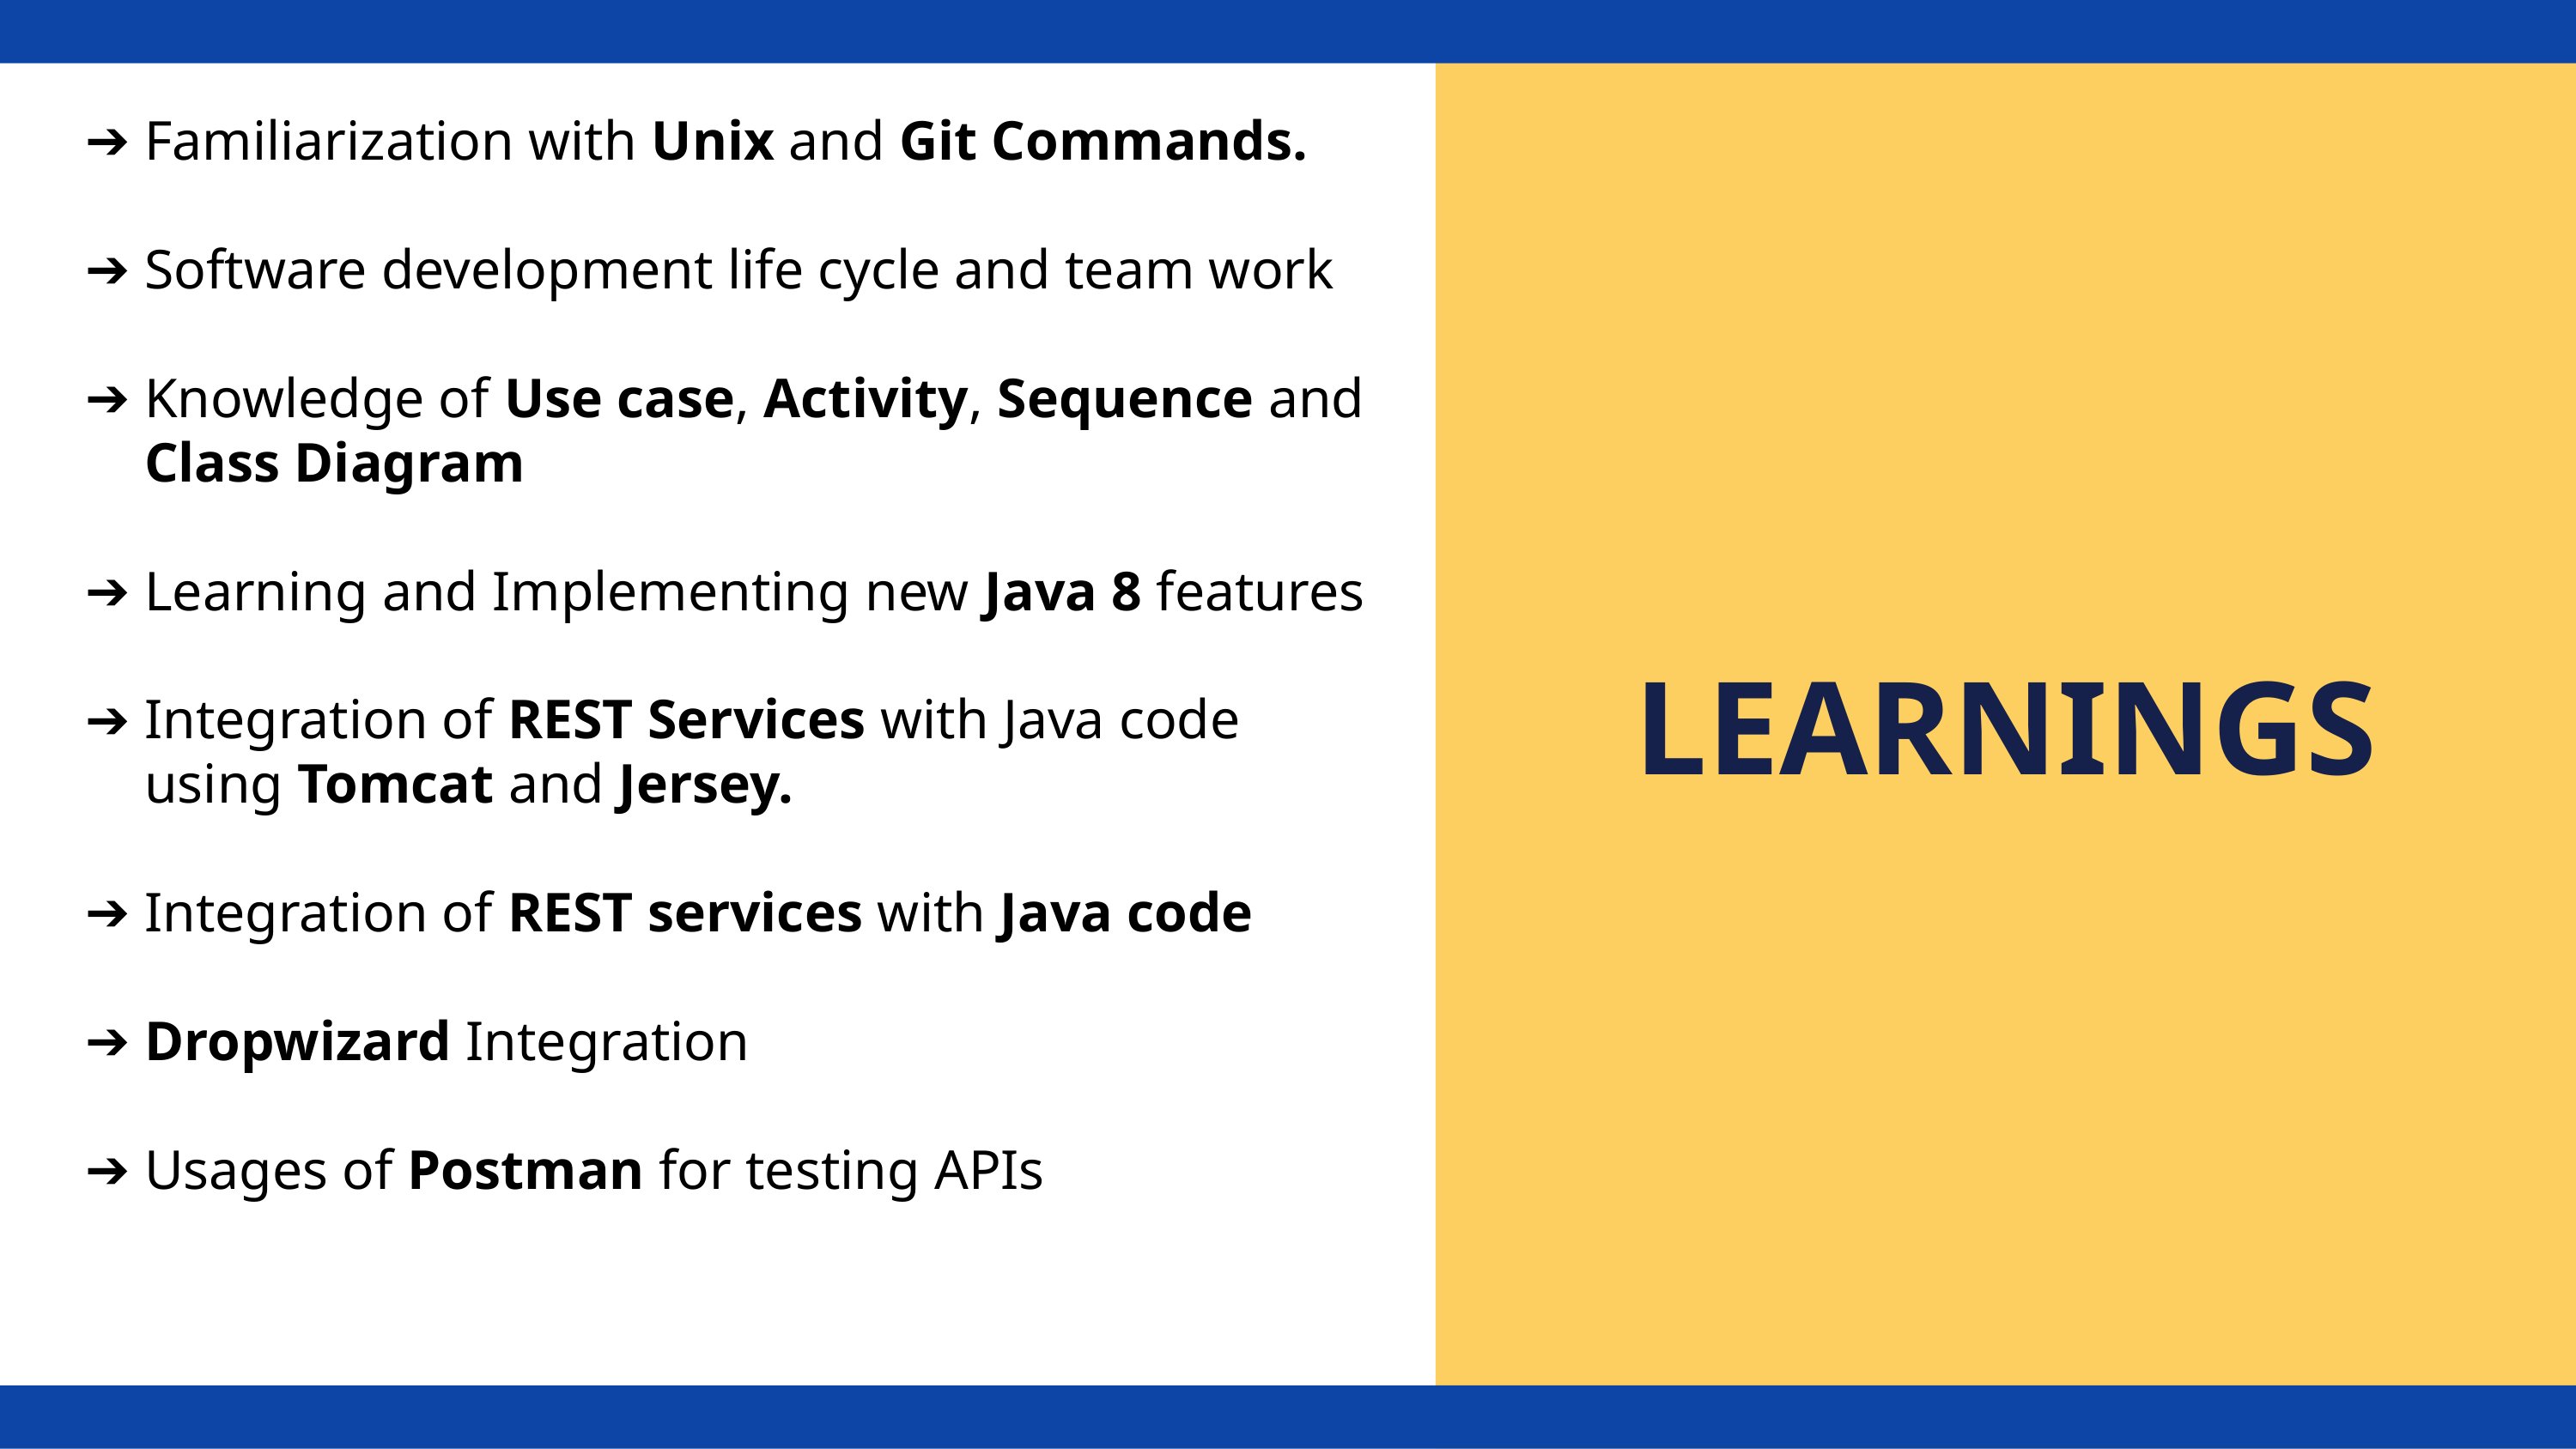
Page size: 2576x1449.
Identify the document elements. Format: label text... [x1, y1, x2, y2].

text_box Familiarization with Unix and Git Commands. Software development life cycle and team work Knowledge of Use case, Activity, Sequence and Class Diagram Learning and Implementing new Java 8 features Integration of REST Services with Java code using Tomcat and Jersey. Integration of REST services with Java code Dropwizard Integration Usages of Postman for testing APIs [67, 93, 1406, 1213]
text_box LEARNINGS [1481, 633, 2530, 814]
text_box [0, 1385, 2576, 1449]
text_box [1435, 64, 2576, 1385]
text_box [0, 0, 2576, 64]
